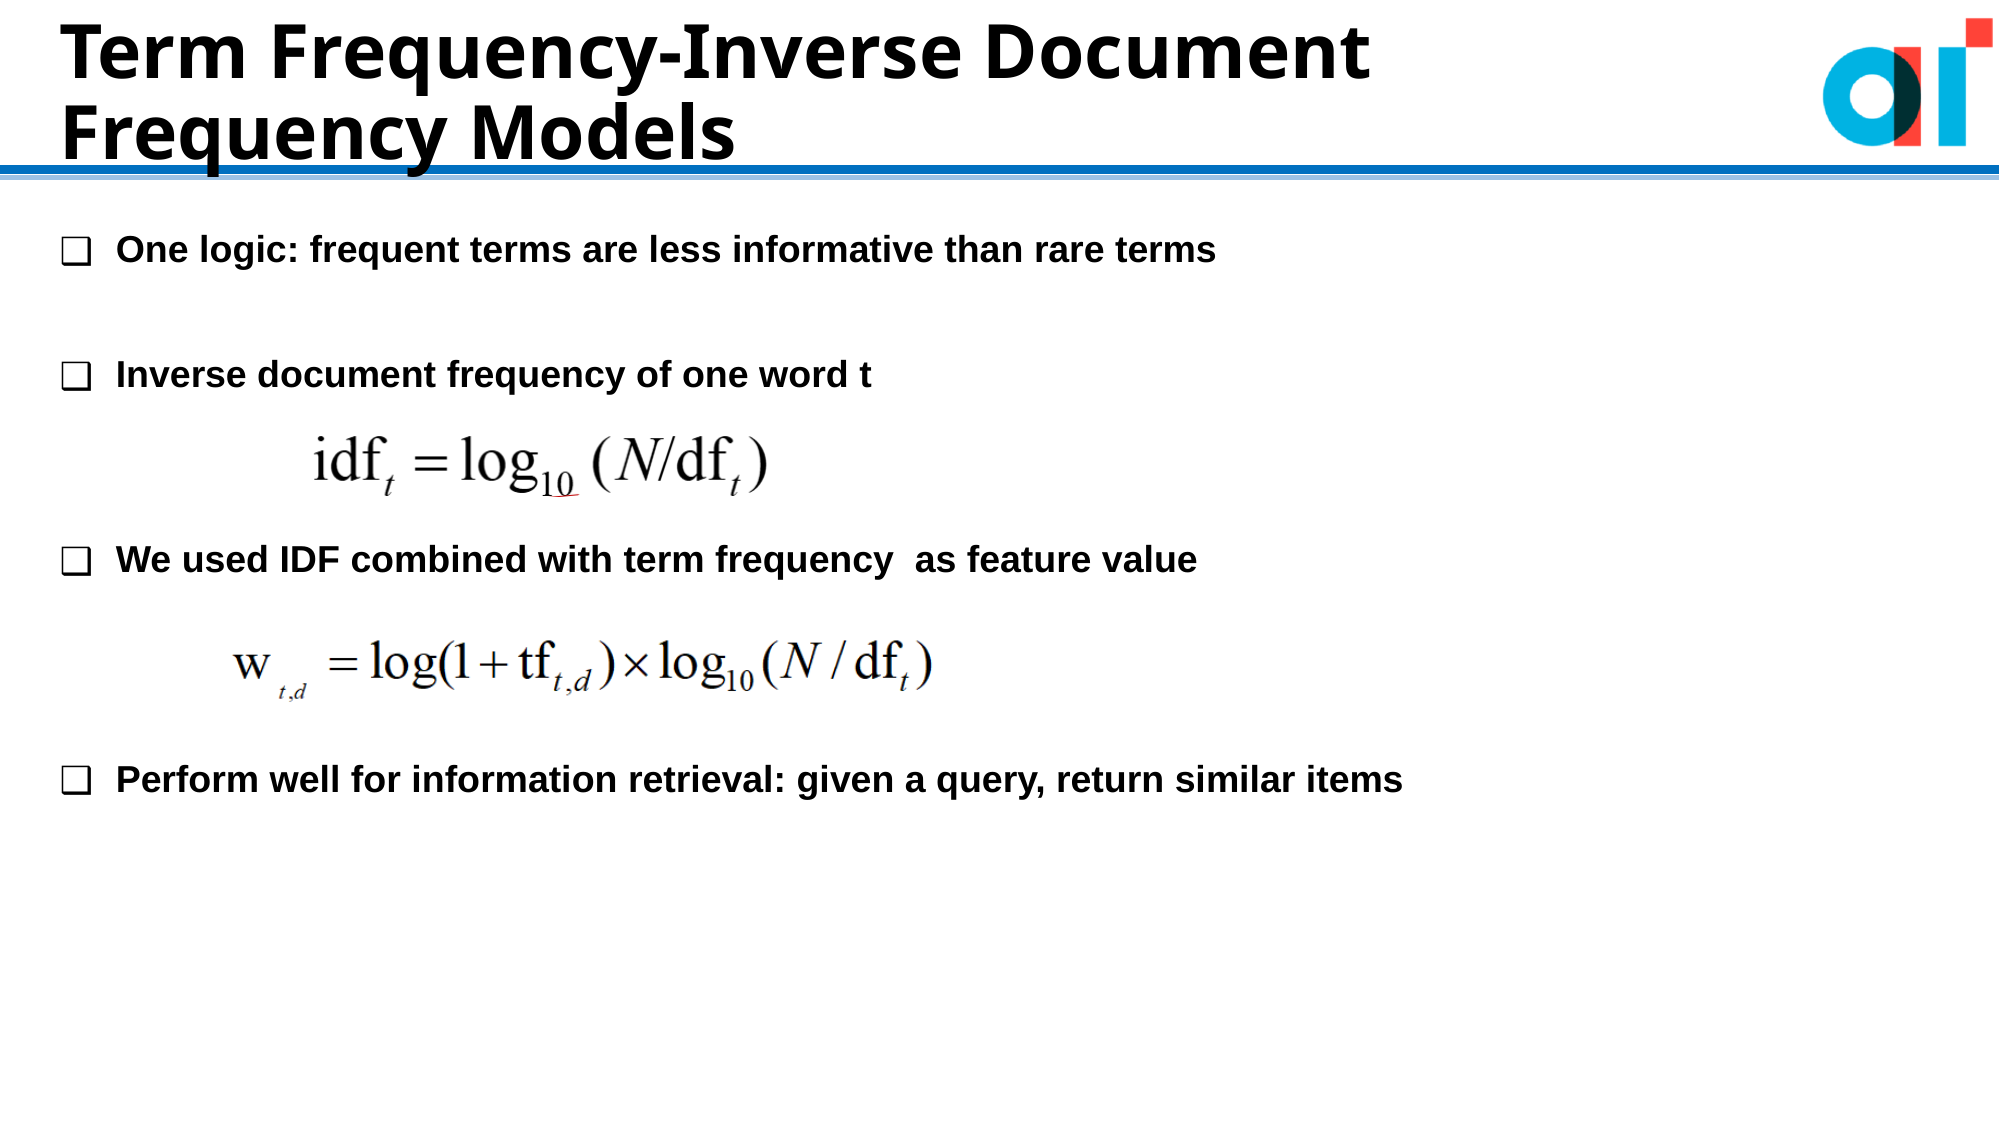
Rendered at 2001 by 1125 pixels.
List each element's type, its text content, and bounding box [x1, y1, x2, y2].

picture [223, 623, 943, 713]
text_box Term Frequency-Inverse Document Frequency Models [44, 33, 1613, 156]
picture [1807, 0, 2000, 162]
text_box One logic: frequent terms are less informative than rare terms Inverse document frequency of one word t We used IDF combined with term frequency as feature value Perform well for information retrieval: given a query, return similar items [44, 217, 1946, 798]
picture [309, 424, 781, 498]
